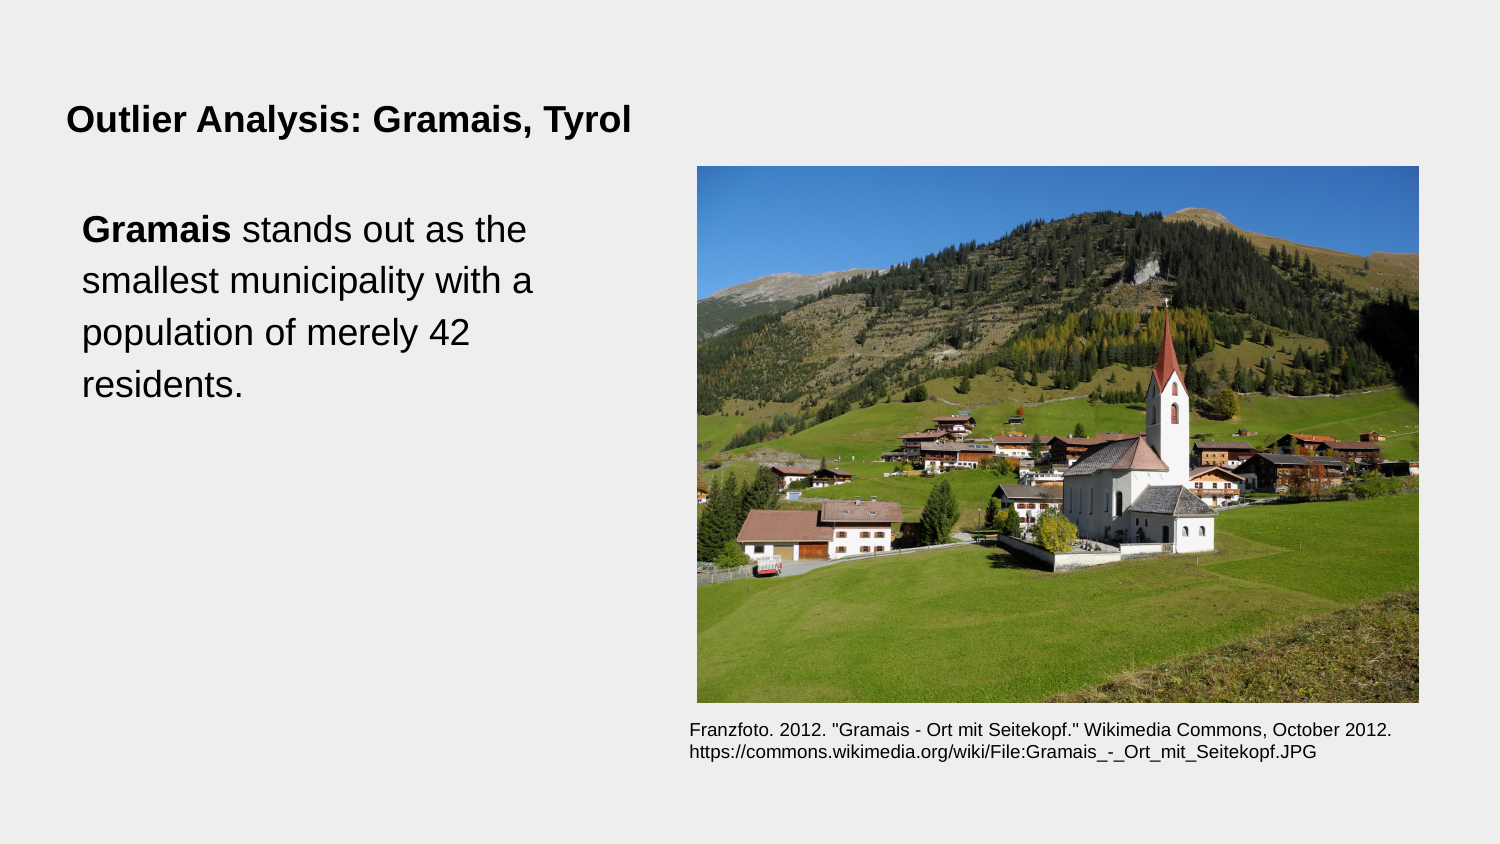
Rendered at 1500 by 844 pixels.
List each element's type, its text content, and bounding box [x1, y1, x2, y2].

picture [697, 166, 1419, 703]
title Outlier Analysis: Gramais, Tyrol [51, 72, 1449, 167]
list Gramais stands out as the smallest municipality with a population of merely 42 residents. [66, 182, 604, 719]
text_box Franzfoto. 2012. "Gramais - Ort mit Seitekopf." Wikimedia Commons, October 2012. https://commons.wikimedia.org/wiki/File:Gramais_-_Ort_mit_Seitekopf.JPG [674, 702, 1471, 778]
